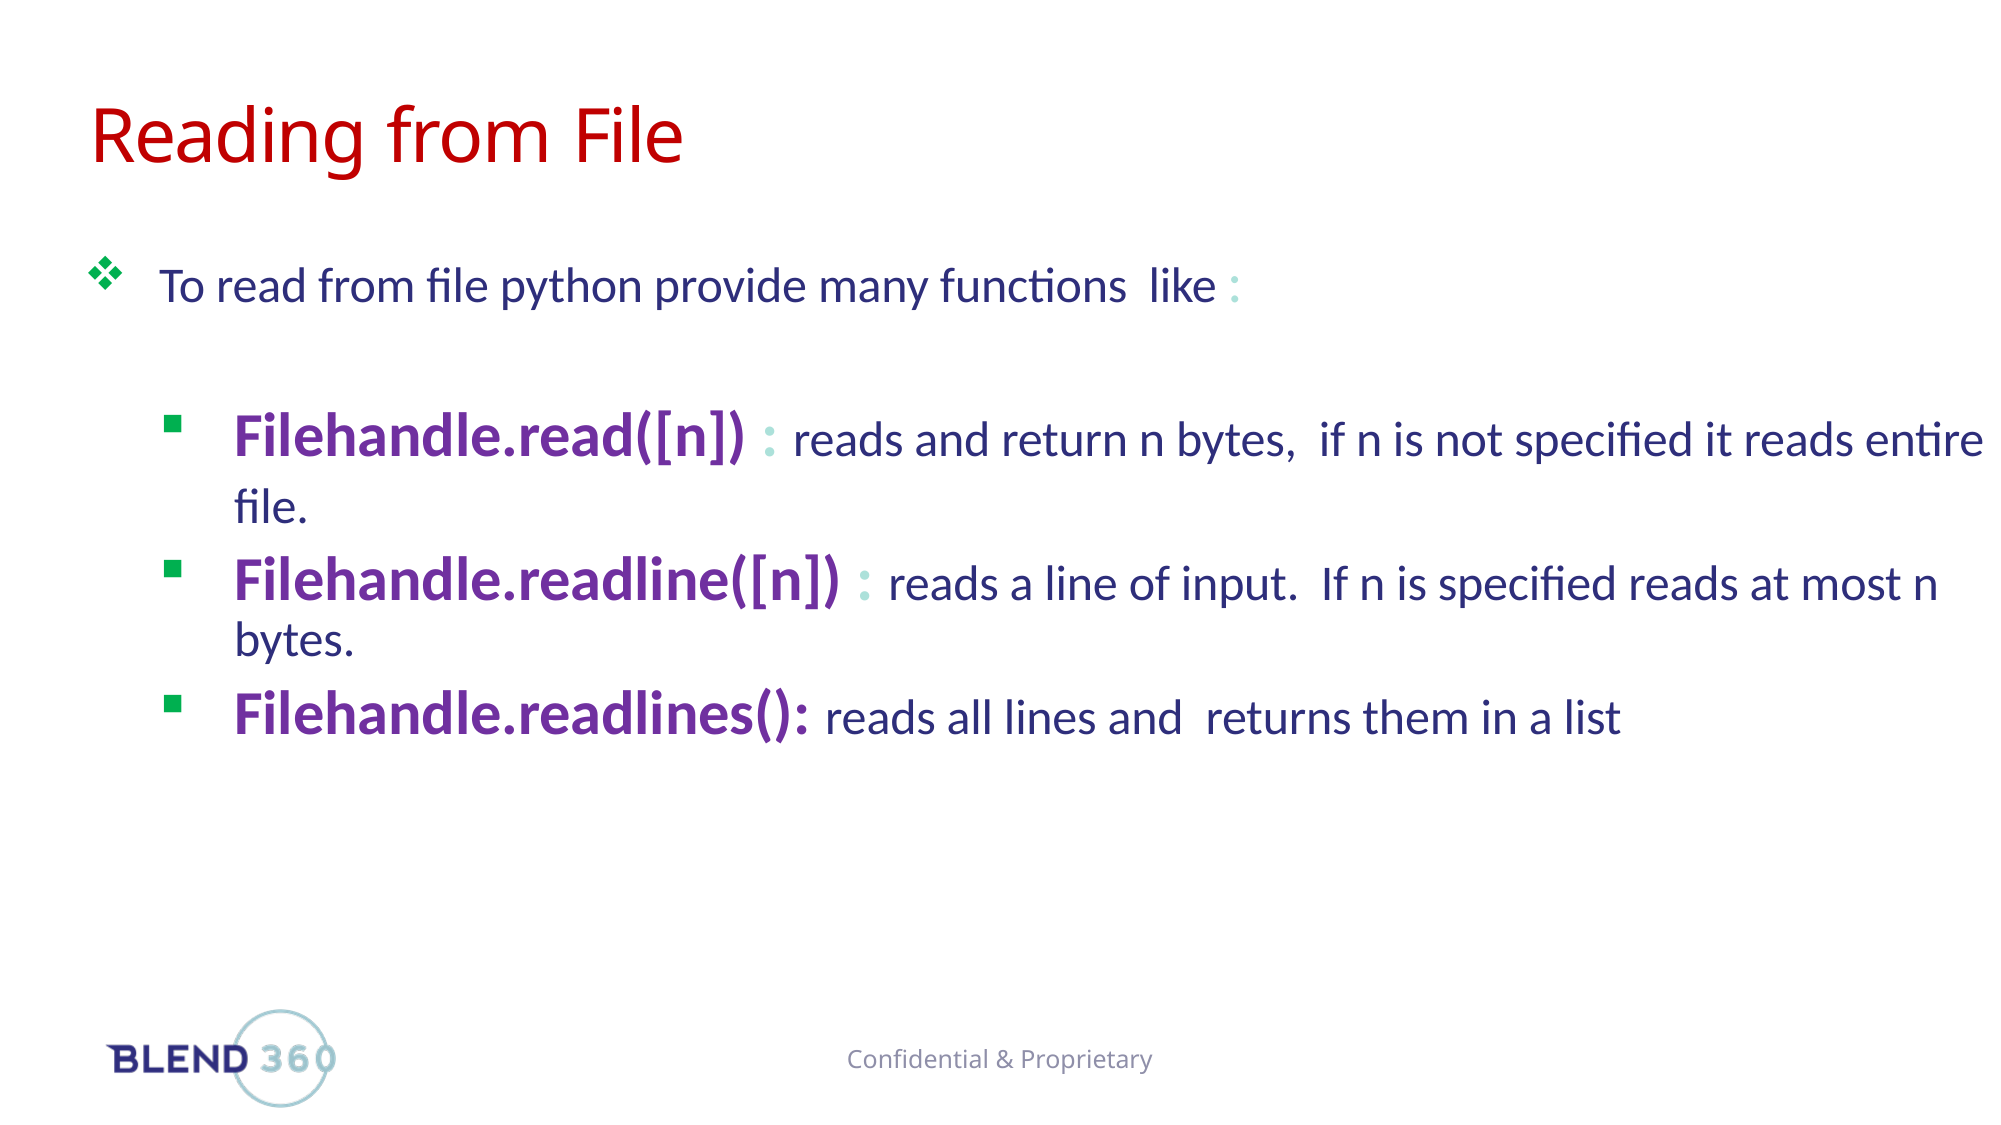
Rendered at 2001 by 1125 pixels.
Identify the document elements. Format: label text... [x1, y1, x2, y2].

title Reading from File [87, 36, 1162, 227]
text_box To read from file python provide many functions like : Filehandle.read([n]) : reads and return n bytes, if n is not specified it reads entire file. Filehandle.readline([n]) : reads a line of input. If n is specified reads at most n bytes. Filehandle.readlines(): reads all lines and returns them in a list [82, 241, 1988, 749]
picture [100, 1003, 341, 1114]
